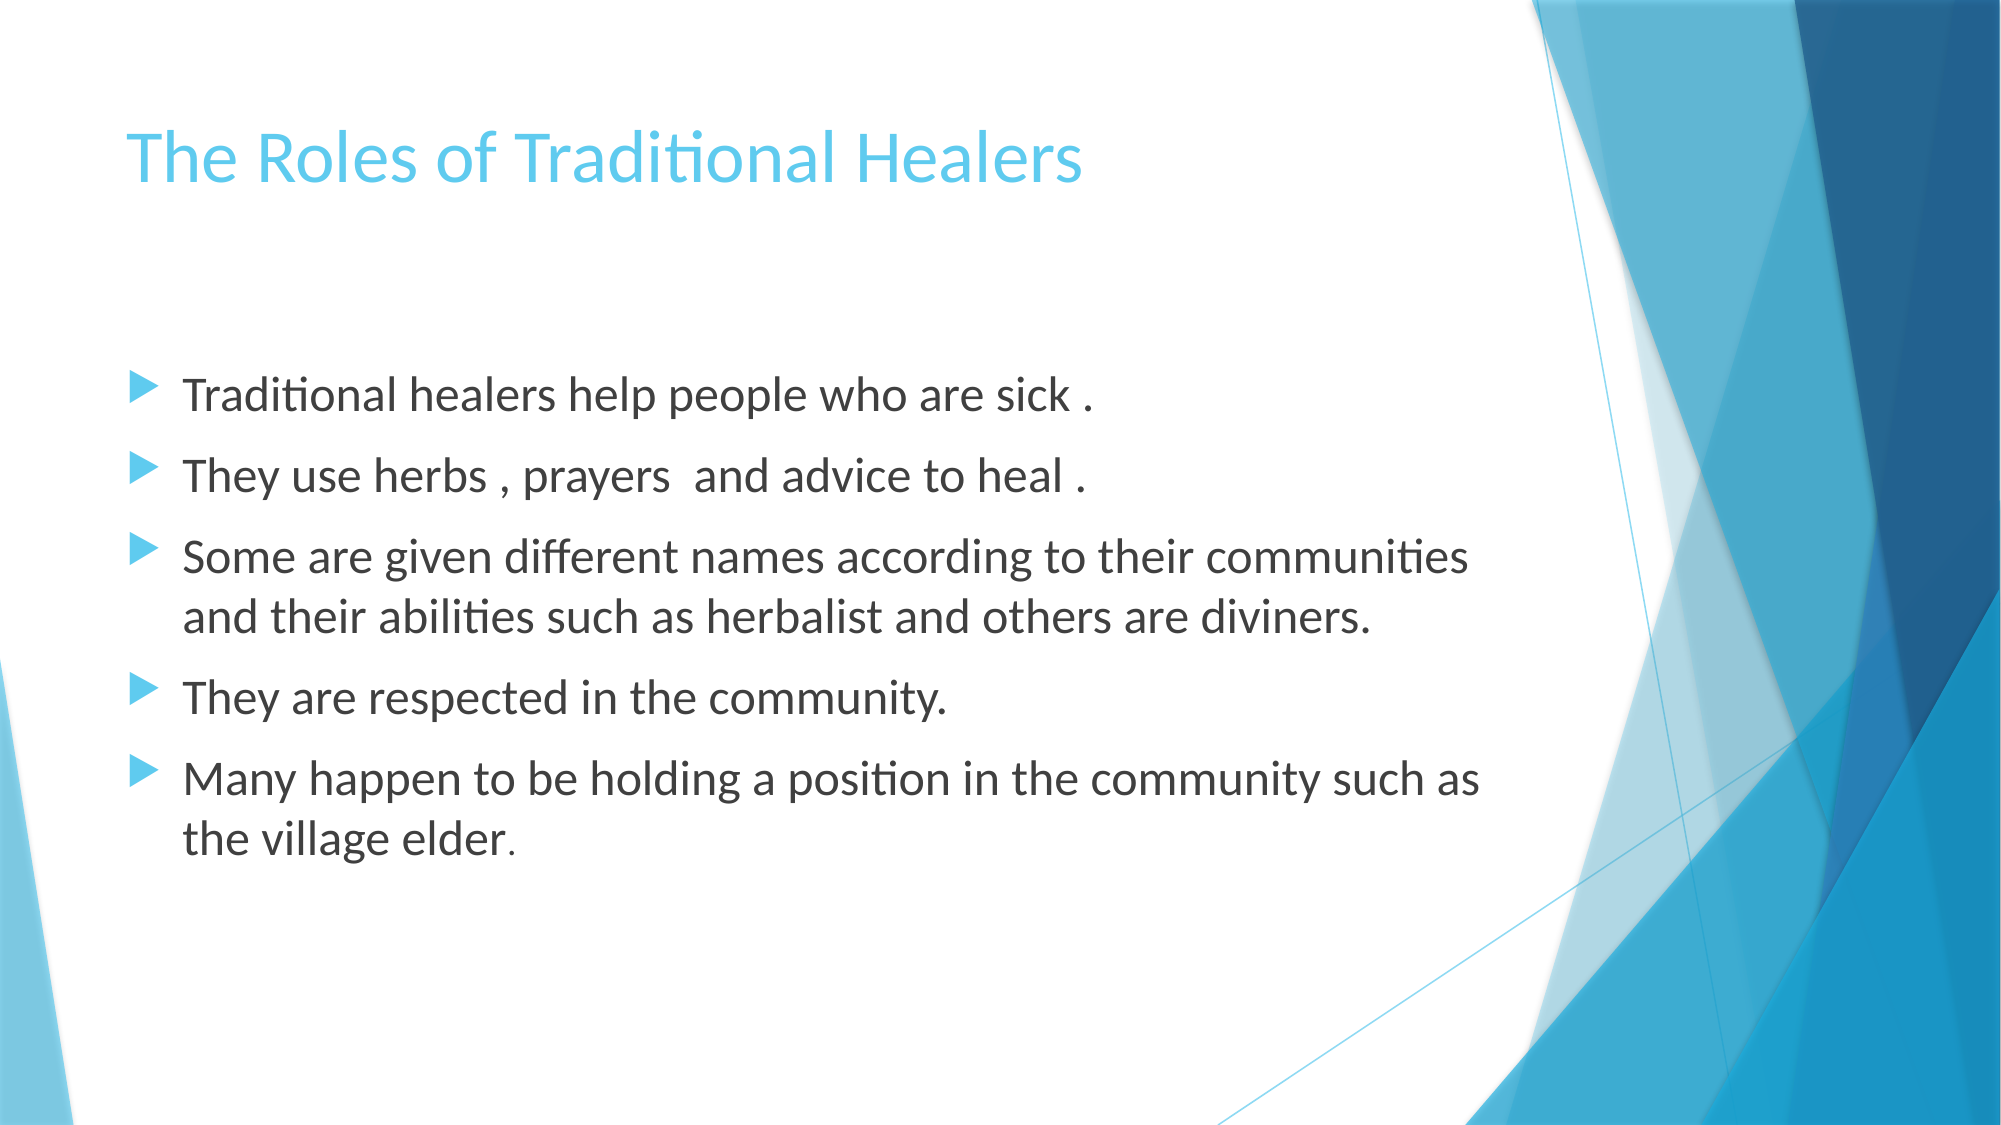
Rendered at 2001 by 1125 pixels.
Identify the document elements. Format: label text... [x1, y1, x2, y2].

title The Roles of Traditional Healers [111, 99, 1522, 317]
list Traditional healers help people who are sick . They use herbs , prayers and advice to heal . Some are given different names according to their communities and their abilities such as herbalist and others are diviners. They are respected in the community. Many happen to be holding a position in the community such as the village elder. [111, 354, 1522, 992]
